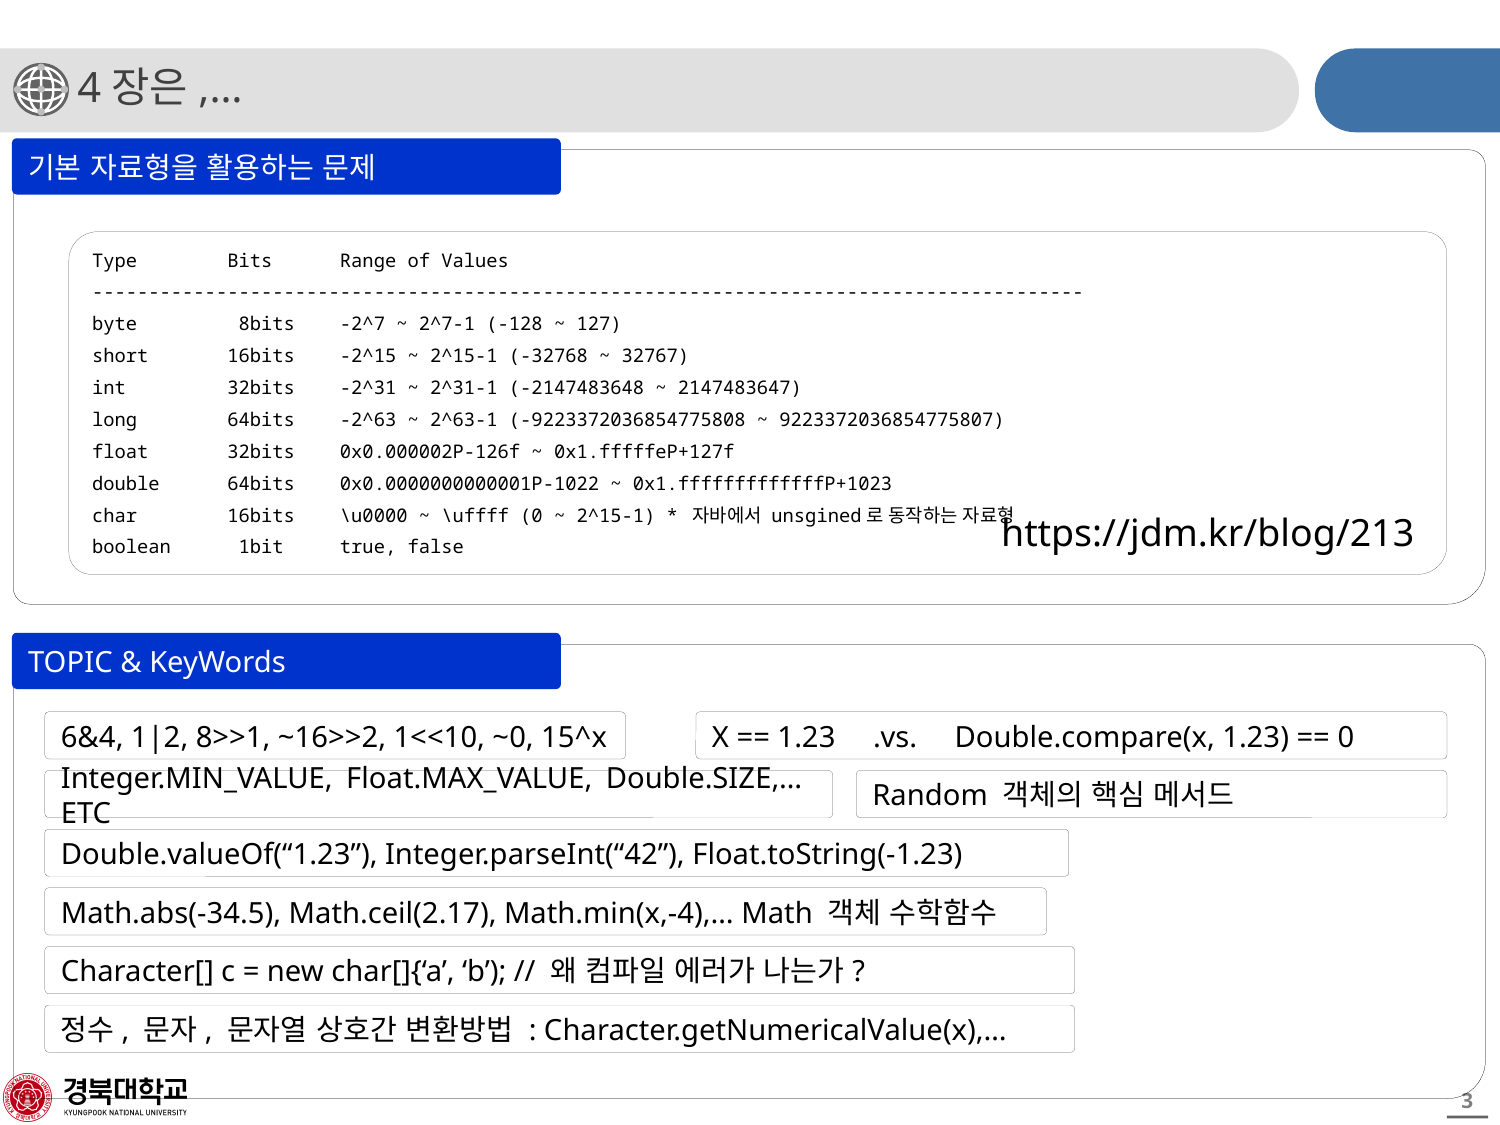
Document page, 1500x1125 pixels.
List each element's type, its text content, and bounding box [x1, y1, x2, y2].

picture [3, 1073, 187, 1122]
text_box [12, 643, 1487, 1100]
text_box Math.abs(-34.5), Math.ceil(2.17), Math.min(x,-4),… Math 객체 수학함수 [43, 886, 1048, 937]
text_box Type Bits Range of Values ---------------------------------------------------------------------------------------- byte 8bits -2^7 ~ 2^7-1 (-128 ~ 127) short 16bits -2^15 ~ 2^15-1 (-32768 ~ 32767) int 32bits -2^31 ~ 2^31-1 (-2147483648 ~ 2147483647) long 64bits -2^63 ~ 2^63-1 (-9223372036854775808 ~ 9223372036854775807) float 32bits 0x0.000002P-126f ~ 0x1.fffffeP+127f double 64bits 0x0.0000000000001P-1022 ~ 0x1.fffffffffffffP+1023 char 16bits \u0000 ~ \uffff (0 ~ 2^15-1) * 자바에서 unsgined로 동작하는 자료형 boolean 1bit true, false [67, 230, 1448, 576]
text_box [0, 0, 1500, 75]
text_box X == 1.23 .vs. Double.compare(x, 1.23) == 0 [694, 710, 1448, 761]
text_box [13, 62, 69, 117]
text_box Double.valueOf(“1.23”), Integer.parseInt(“42”), Float.toString(-1.23) [43, 828, 1070, 878]
text_box 6&4, 1|2, 8>>1, ~16>>2, 1<<10, ~0, 15^x [43, 710, 627, 761]
text_box https://jdm.kr/blog/213 [986, 501, 1436, 562]
text_box Character[] c = new char[]{‘a’, ‘b’); // 왜 컴파일 에러가 나는가? [43, 945, 1076, 995]
text_box 정수, 문자, 문자열 상호간 변환방법 : Character.getNumericalValue(x),… [43, 1004, 1076, 1054]
text_box 기본 자료형을 활용하는 문제 [10, 137, 562, 196]
text_box Random 객체의 핵심 메서드 [855, 769, 1448, 819]
text_box [12, 148, 1487, 606]
list 4장은,… [62, 75, 1200, 130]
text_box TOPIC & KeyWords [10, 631, 562, 691]
text_box Integer.MIN_VALUE, Float.MAX_VALUE, Double.SIZE,… ETC [43, 769, 834, 819]
